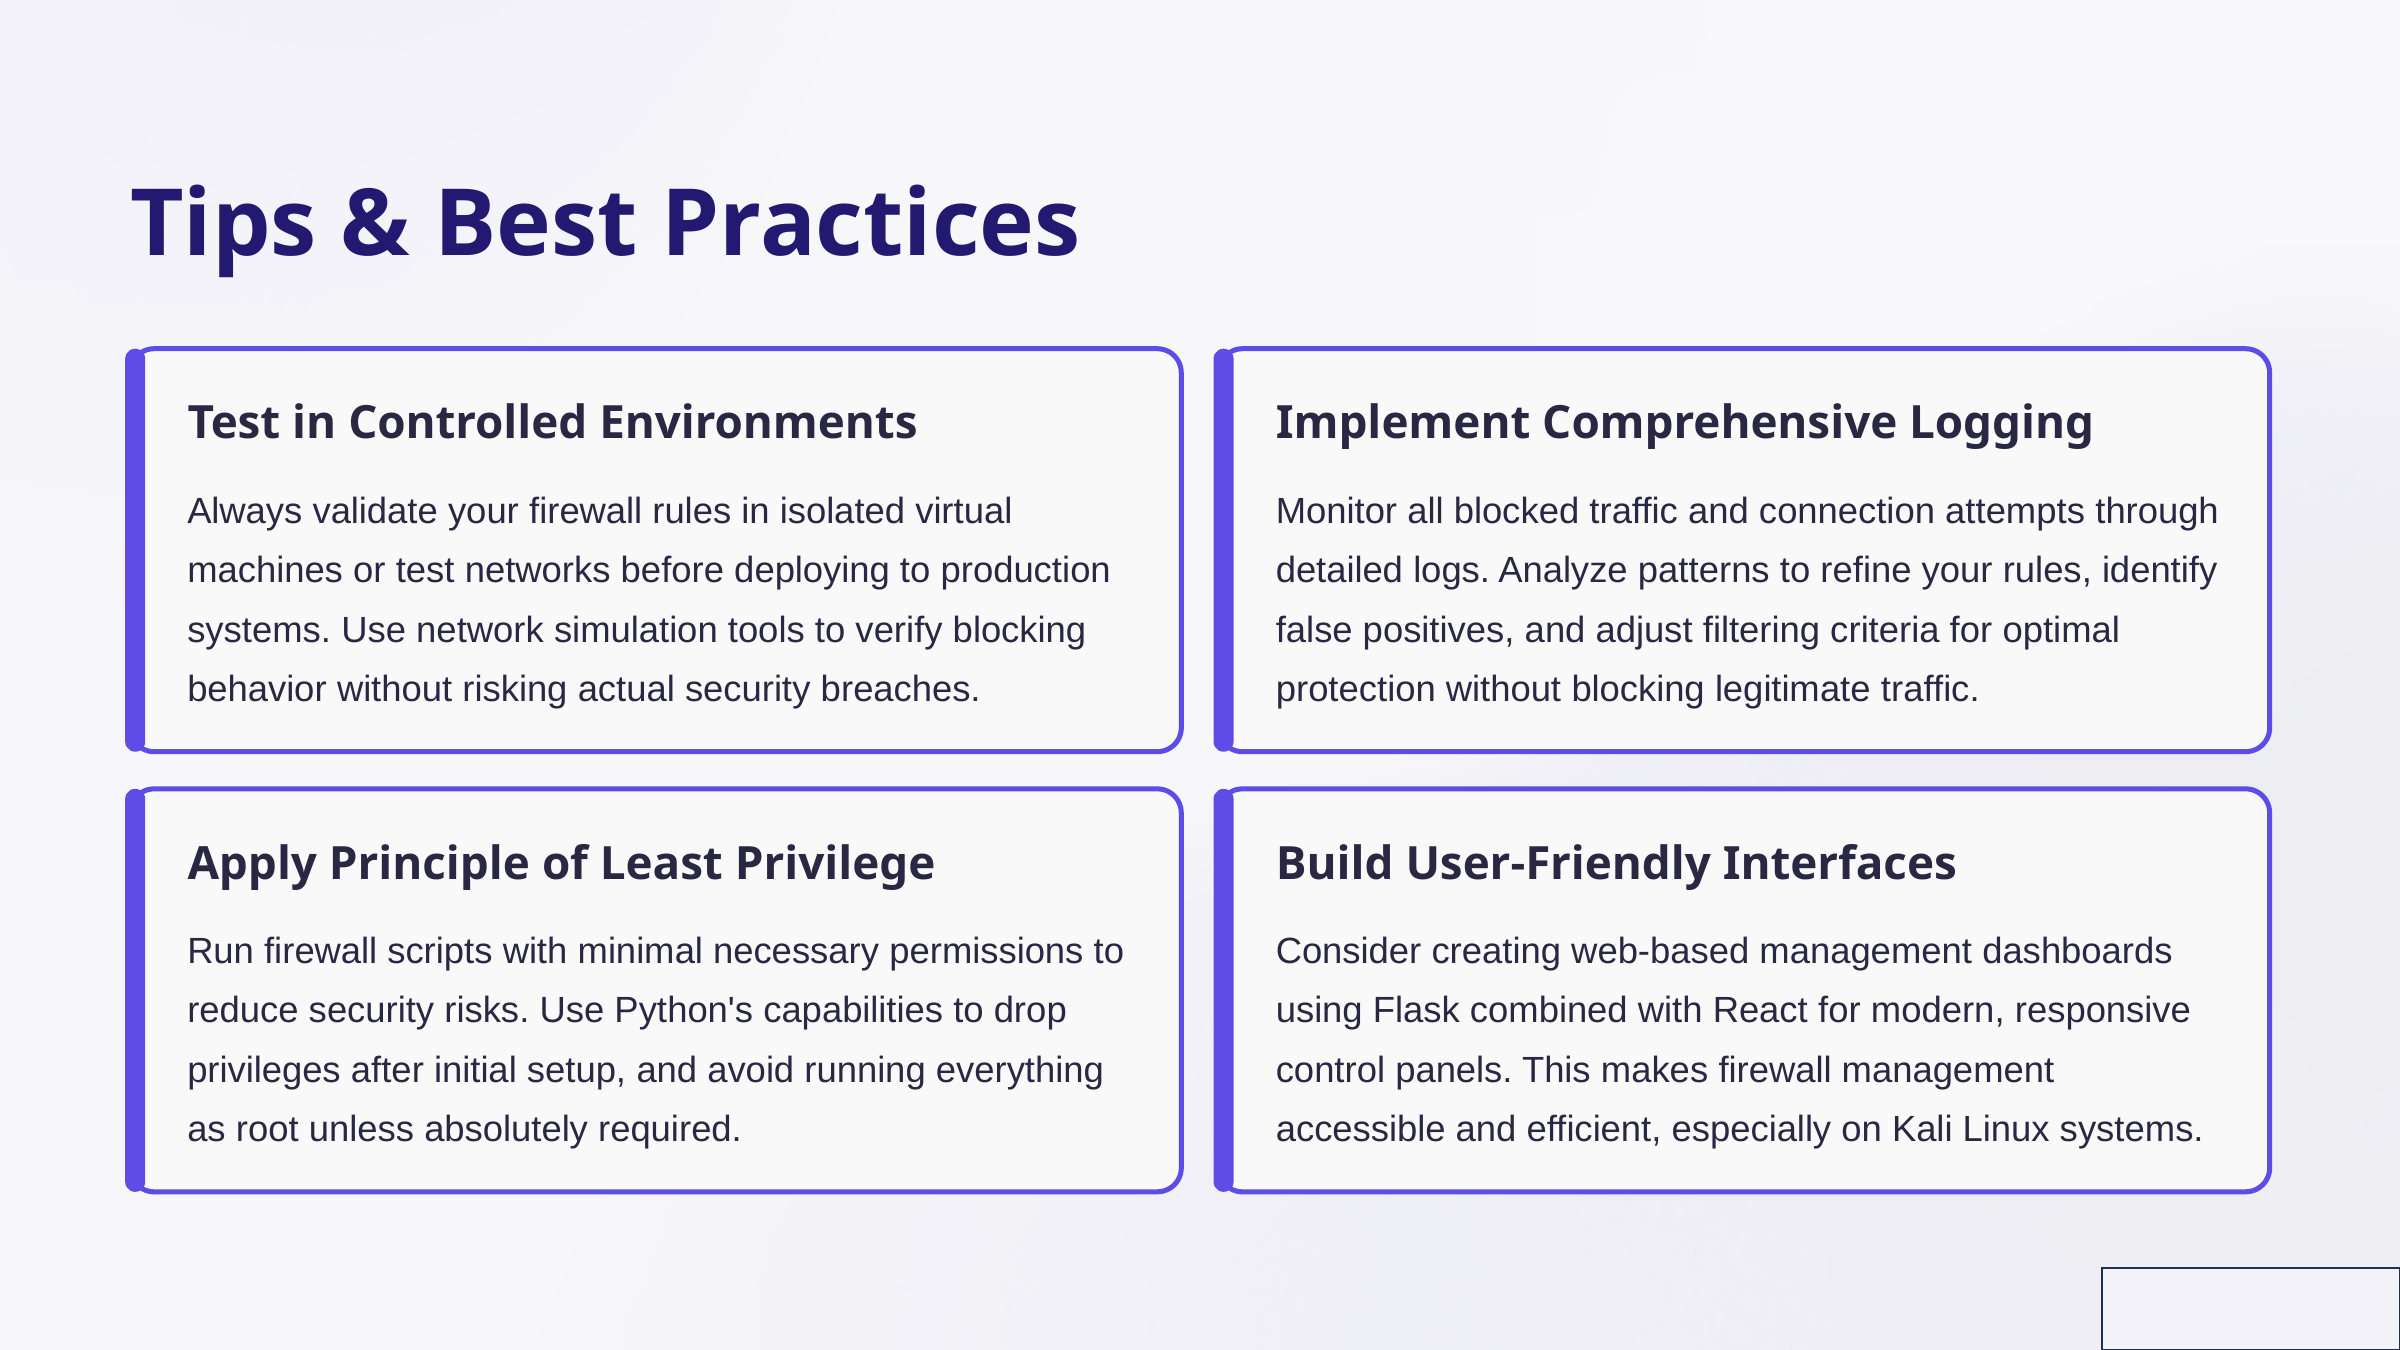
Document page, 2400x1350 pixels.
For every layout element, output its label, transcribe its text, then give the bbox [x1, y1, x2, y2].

text_box [2101, 1267, 2400, 1350]
text_box [1213, 788, 1234, 1192]
text_box Test in Controlled Environments [187, 390, 878, 449]
text_box [143, 348, 1182, 752]
text_box [1213, 348, 1234, 752]
text_box Apply Principle of Least Privilege [187, 831, 905, 890]
text_box [142, 788, 1182, 1192]
text_box Build User-Friendly Interfaces [1275, 831, 1929, 890]
text_box [1231, 788, 2270, 1192]
text_box [125, 348, 146, 752]
text_box Implement Comprehensive Logging [1275, 390, 2041, 449]
text_box [125, 788, 146, 1192]
text_box [1231, 348, 2270, 752]
text_box Run firewall scripts with minimal necessary permissions to reduce security risks. Use Python's capabilities to drop privileges after initial setup, and avoid running everything as root unless absolutely required. [187, 911, 1140, 1150]
text_box Consider creating web-based management dashboards using Flask combined with React for modern, responsive control panels. This makes firewall management accessible and efficient, especially on Kali Linux systems. [1275, 911, 2228, 1150]
text_box Always validate your firewall rules in isolated virtual machines or test networks before deploying to production systems. Use network simulation tools to verify blocking behavior without risking actual security breaches. [187, 471, 1140, 710]
text_box Tips & Best Practices [130, 158, 1061, 275]
text_box Monitor all blocked traffic and connection attempts through detailed logs. Analyze patterns to refine your rules, identify false positives, and adjust filtering criteria for optimal protection without blocking legitimate traffic. [1275, 471, 2228, 710]
